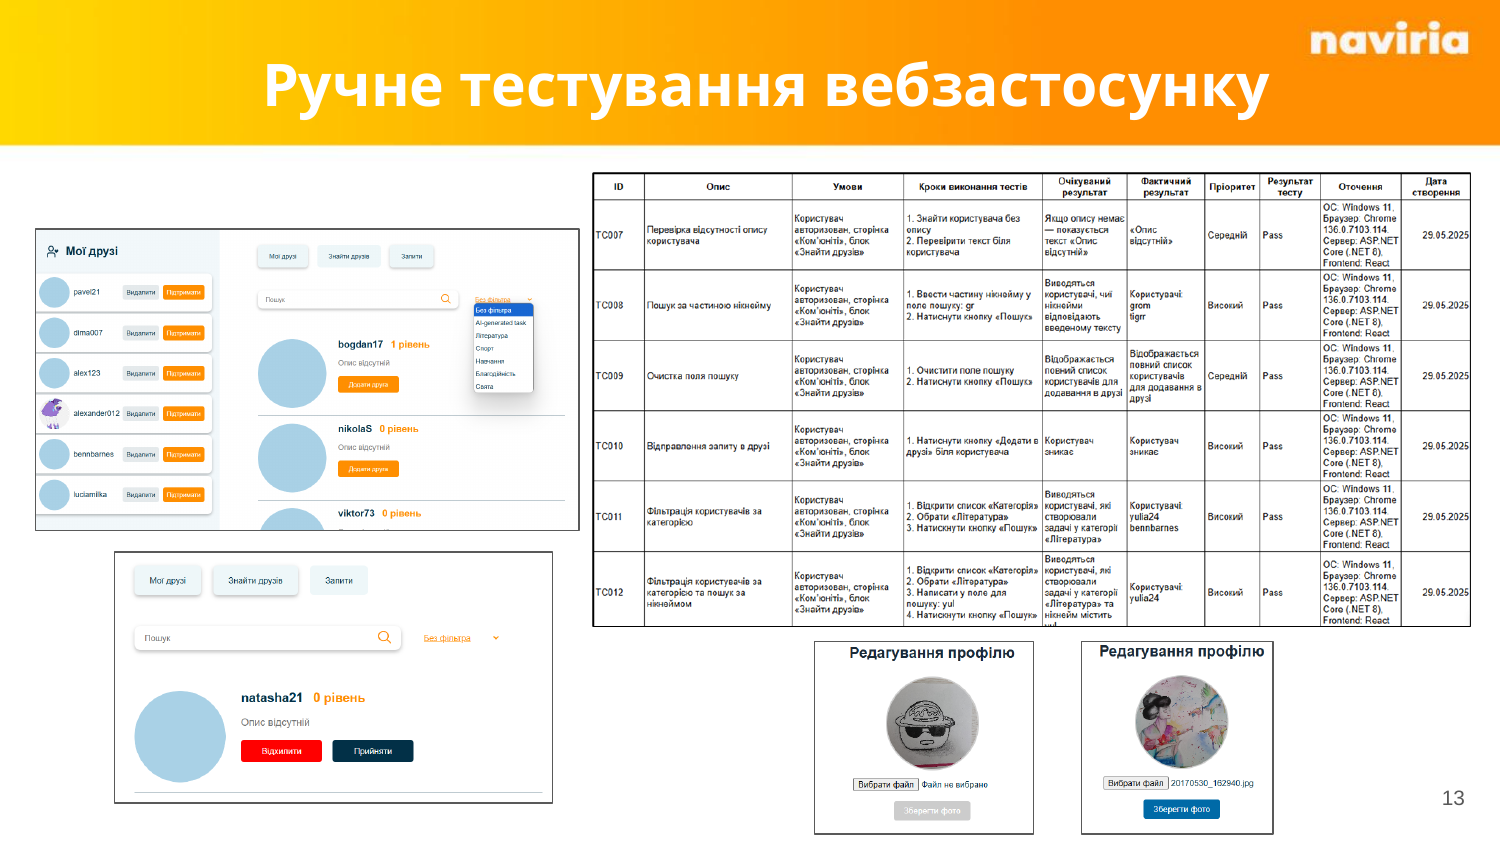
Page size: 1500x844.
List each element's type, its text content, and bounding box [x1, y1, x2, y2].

picture [0, 0, 1500, 844]
title Ручне тестування вебзастосунку [67, 33, 1466, 127]
slide_number 13 [1389, 764, 1480, 830]
